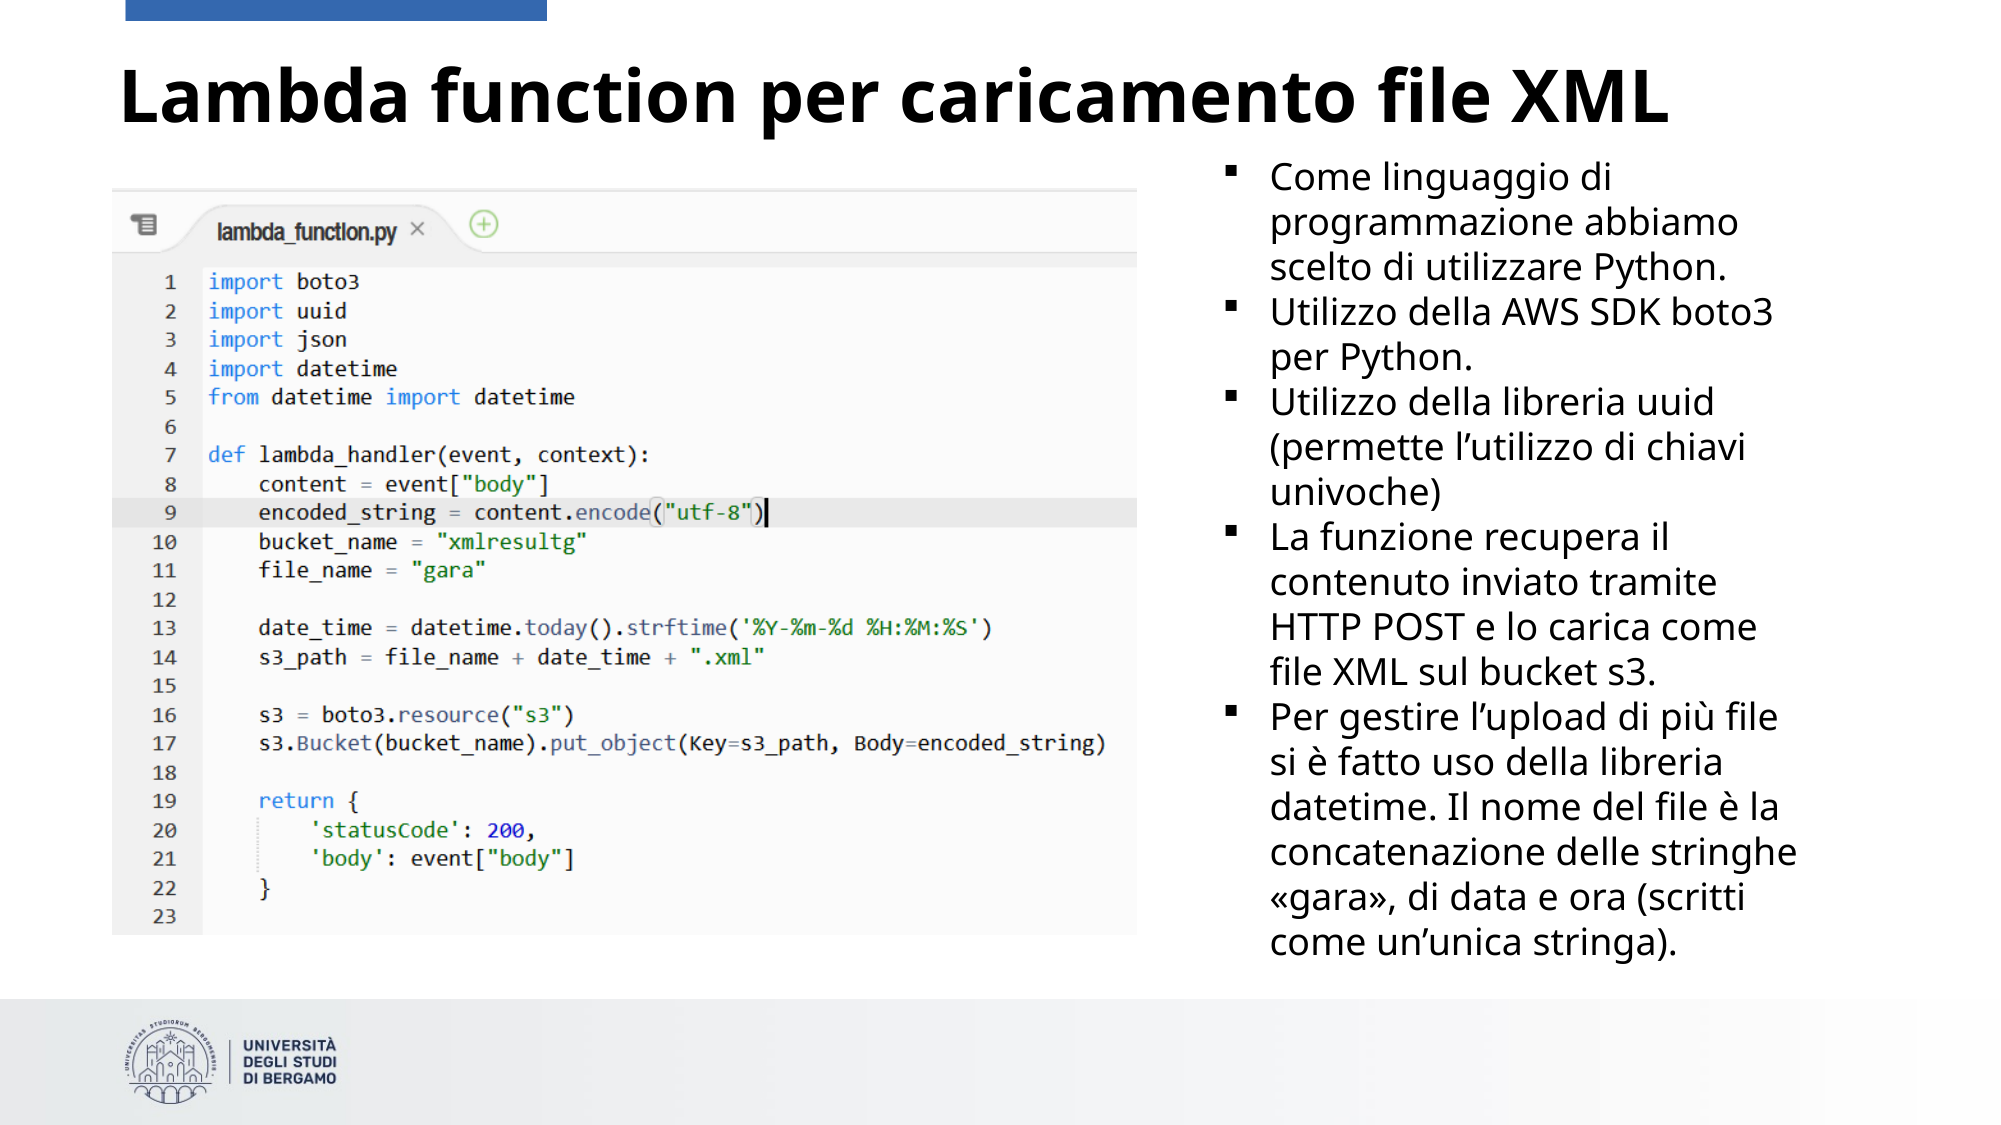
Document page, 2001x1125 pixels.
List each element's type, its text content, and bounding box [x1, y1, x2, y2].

title Lambda function per caricamento file XML [103, 51, 1851, 216]
text_box Come linguaggio di programmazione abbiamo scelto di utilizzare Python. Utilizzo della AWS SDK boto3 per Python. Utilizzo della libreria uuid (permette l’utilizzo di chiavi univoche) La funzione recupera il contenuto inviato tramite HTTP POST e lo carica come file XML sul bucket s3. Per gestire l’upload di più file si è fatto uso della libreria datetime. Il nome del file è la concatenazione delle stringhe «gara», di data e ora (scritti come un’unica stringa). [1207, 145, 1832, 1016]
picture [0, 999, 2000, 1125]
picture [112, 188, 1137, 935]
